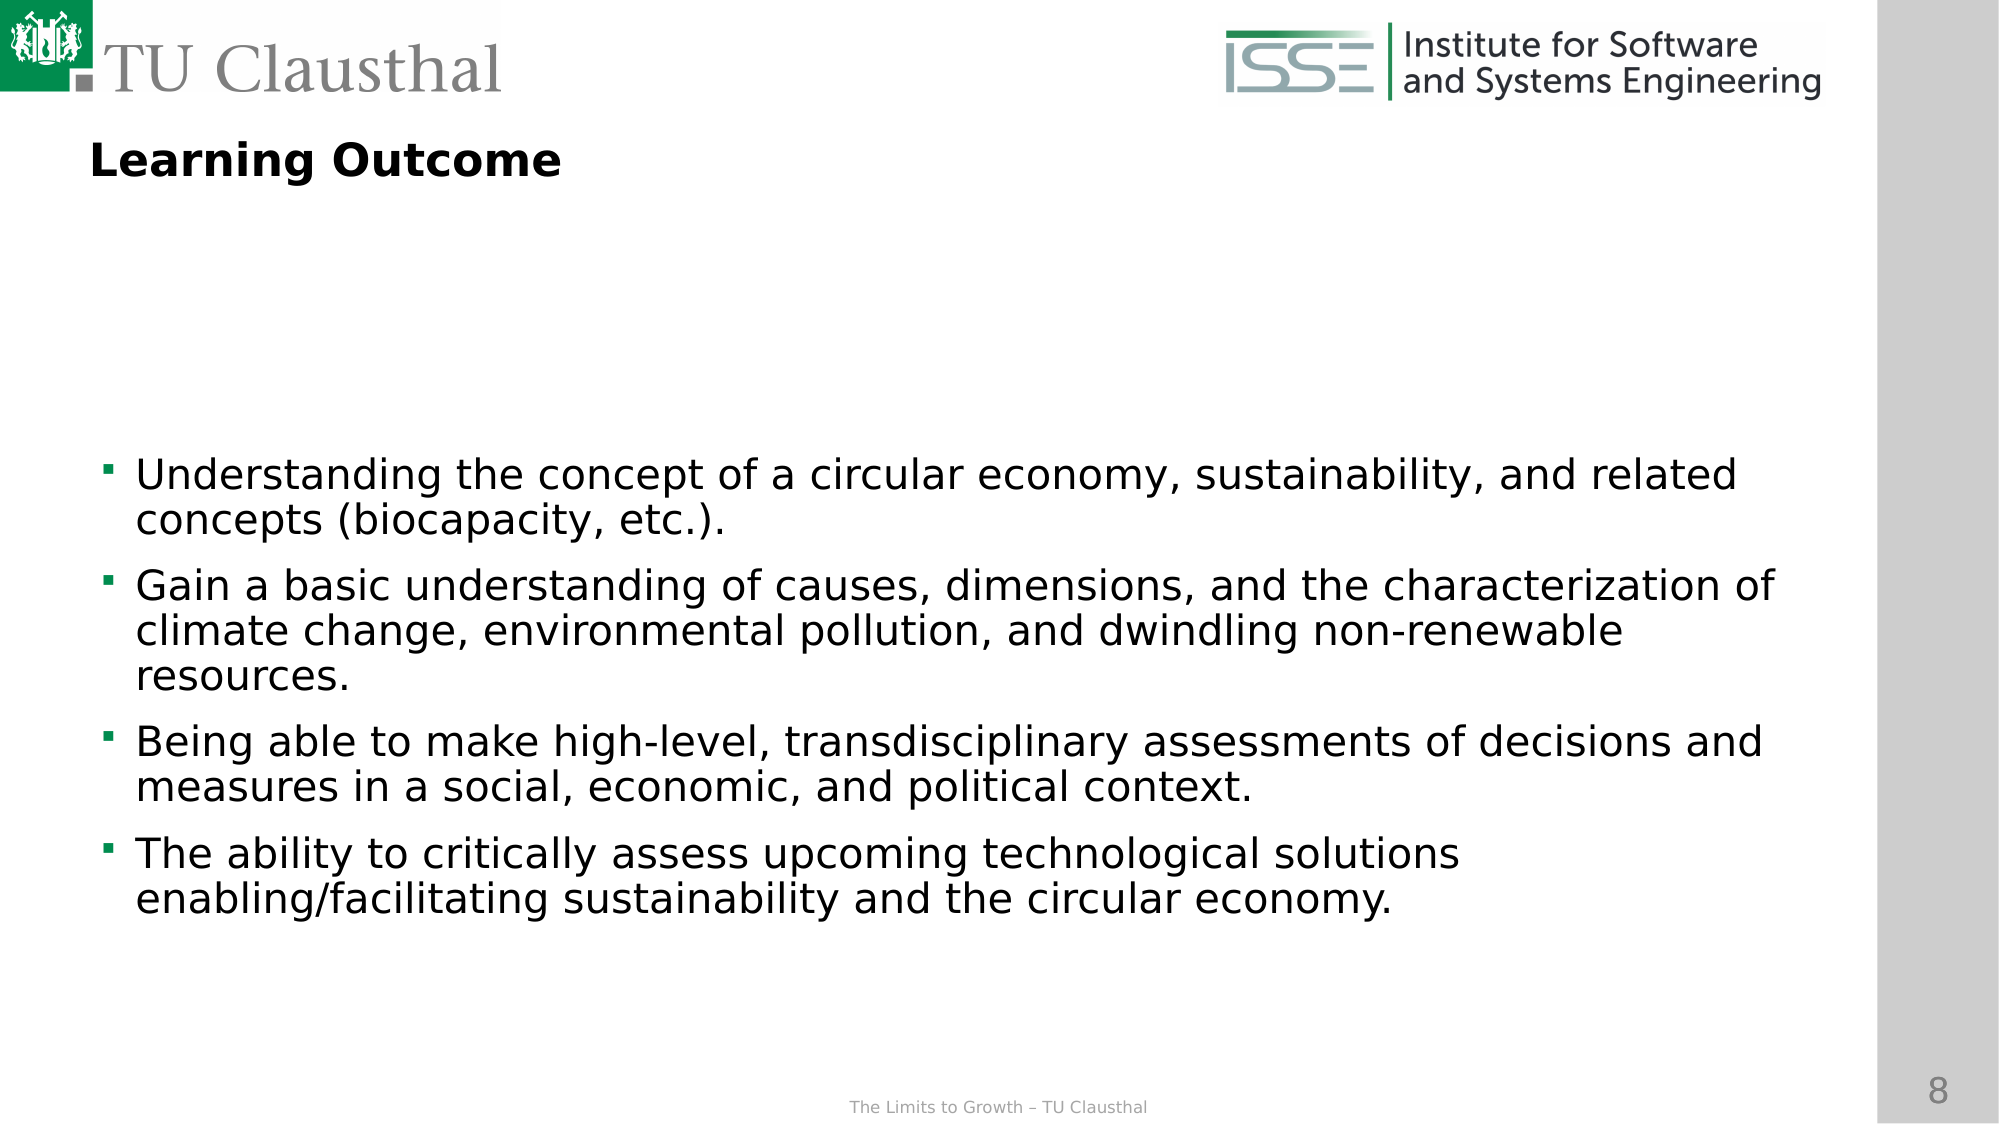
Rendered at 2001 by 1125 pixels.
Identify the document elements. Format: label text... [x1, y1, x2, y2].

text_box [74, 280, 1422, 994]
text_box Understanding the concept of a circular economy, sustainability, and related concepts (biocapacity, etc.). Gain a basic understanding of causes, dimensions, and the characterization of climate change, environmental pollution, and dwindling non-renewable resources. Being able to make high-level, transdisciplinary assessments of decisions and measures in a social, economic, and political context. The ability to critically assess upcoming technological solutions enabling/facilitating sustainability and the circular economy. [99, 290, 1836, 1086]
text_box Learning Outcome [88, 118, 1787, 199]
picture [1218, 22, 1826, 107]
picture [0, 0, 501, 92]
